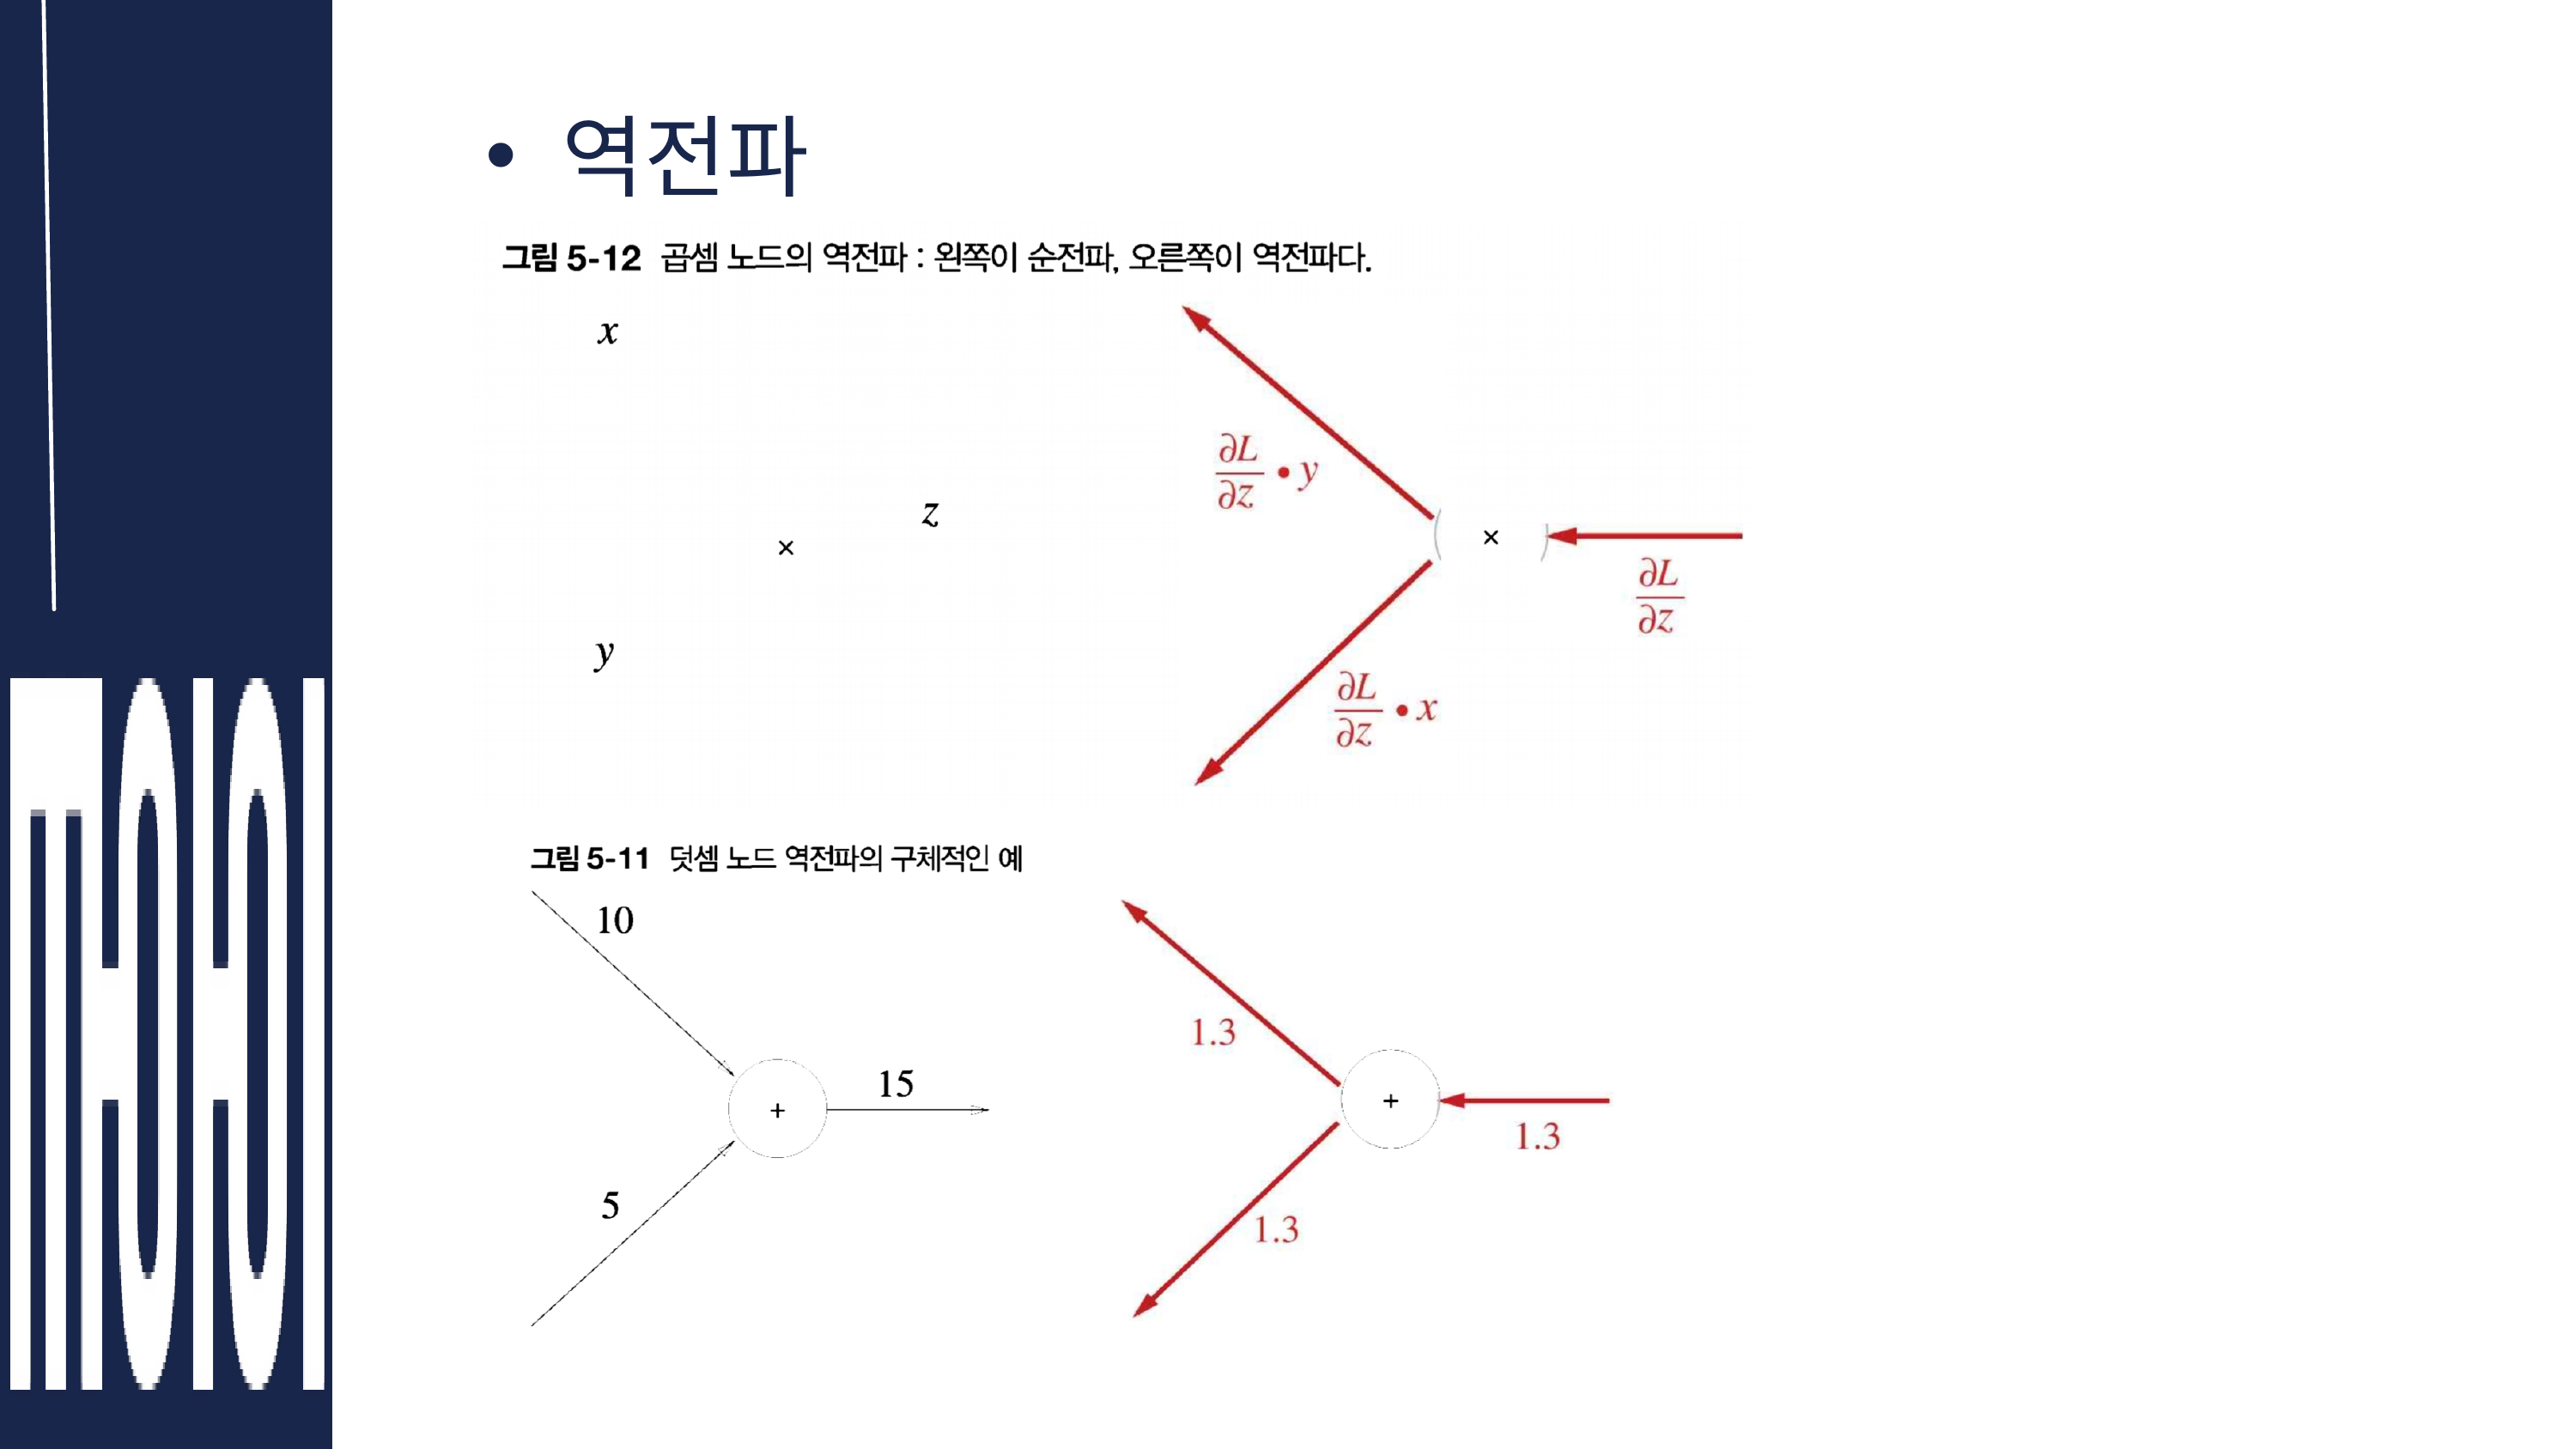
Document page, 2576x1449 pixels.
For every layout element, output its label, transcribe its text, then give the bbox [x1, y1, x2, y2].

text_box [0, 0, 333, 1449]
picture [471, 221, 1754, 810]
picture [526, 822, 1621, 1356]
text_box 역전파 [410, 84, 1787, 209]
